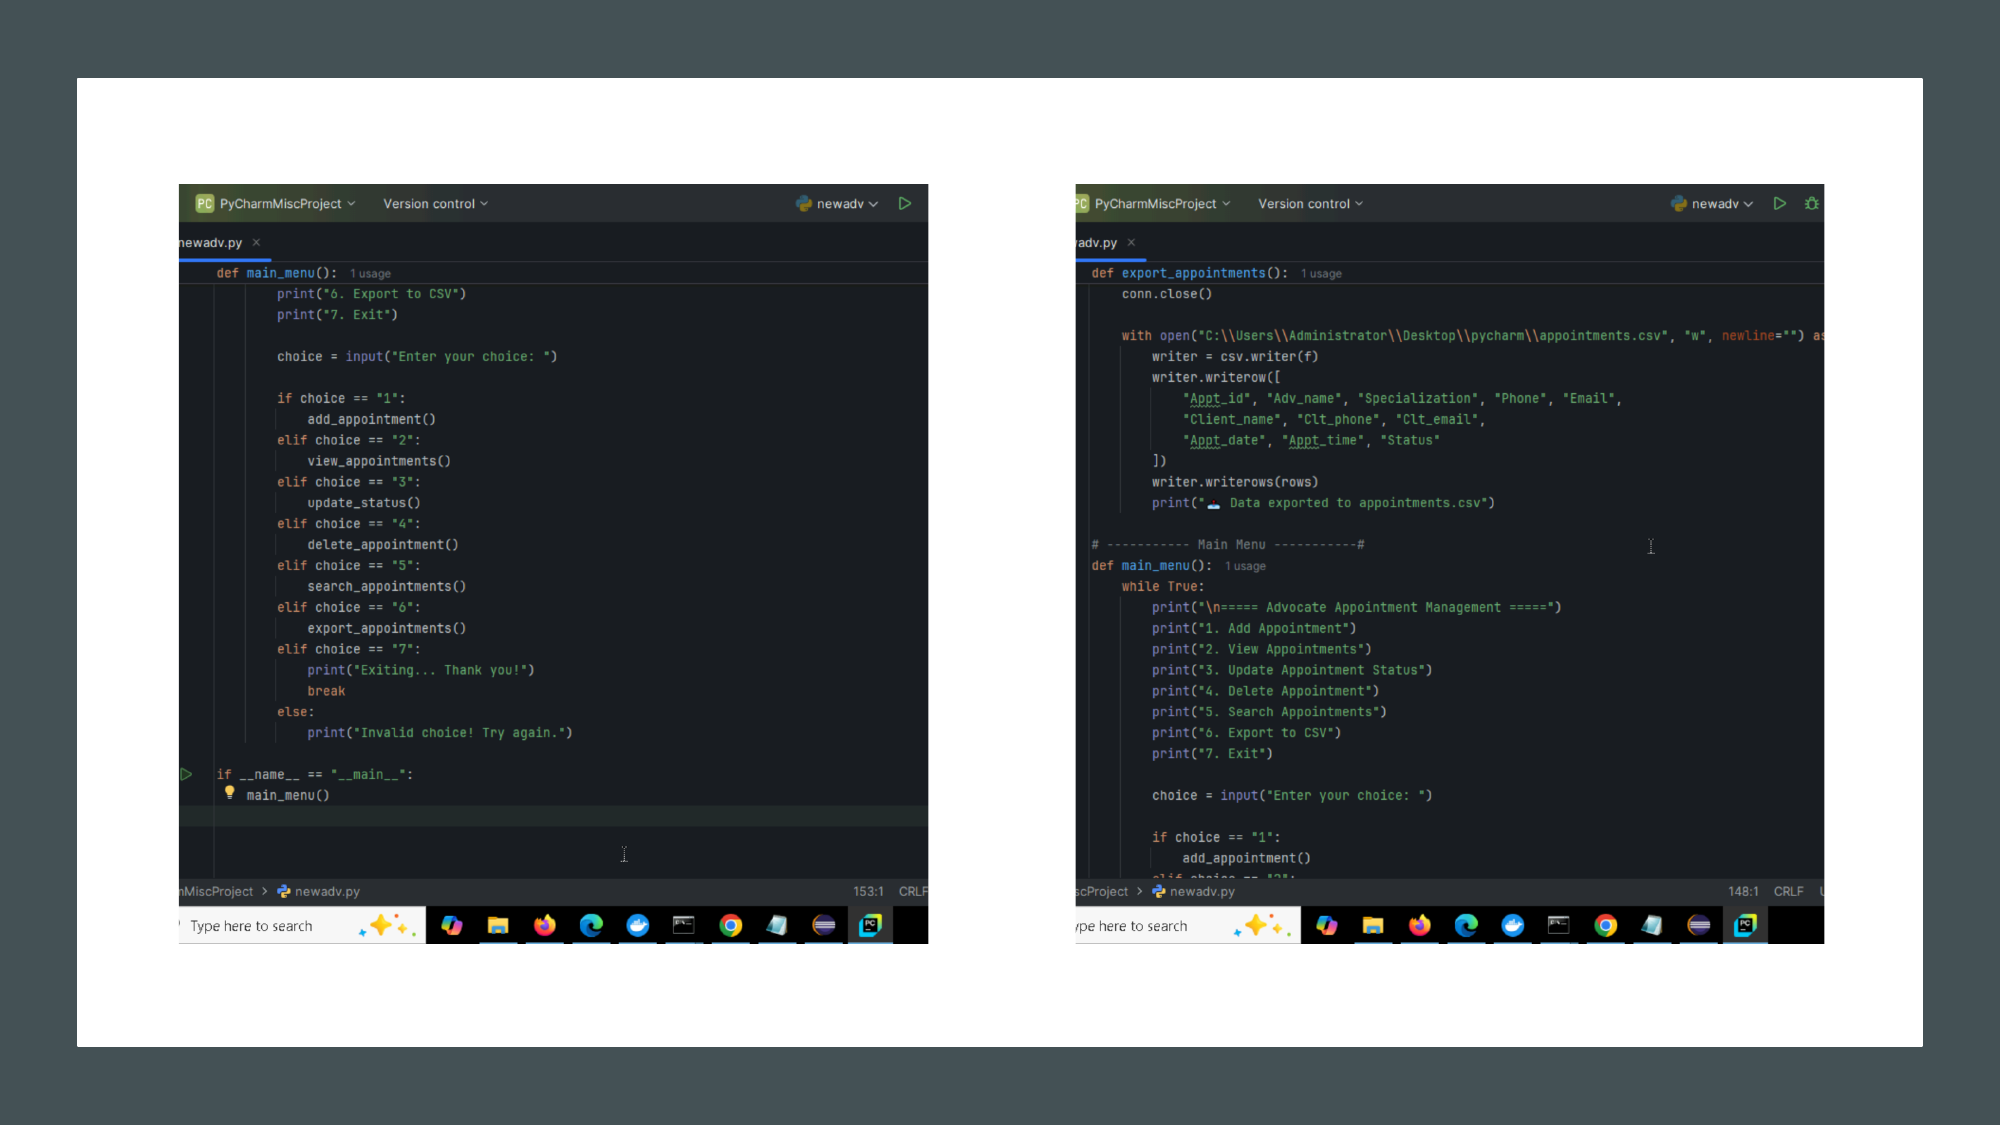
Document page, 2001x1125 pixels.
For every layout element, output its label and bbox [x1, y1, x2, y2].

picture [178, 184, 929, 944]
text_box [0, 0, 2000, 1125]
text_box [77, 78, 1923, 1047]
picture [1075, 184, 1825, 944]
